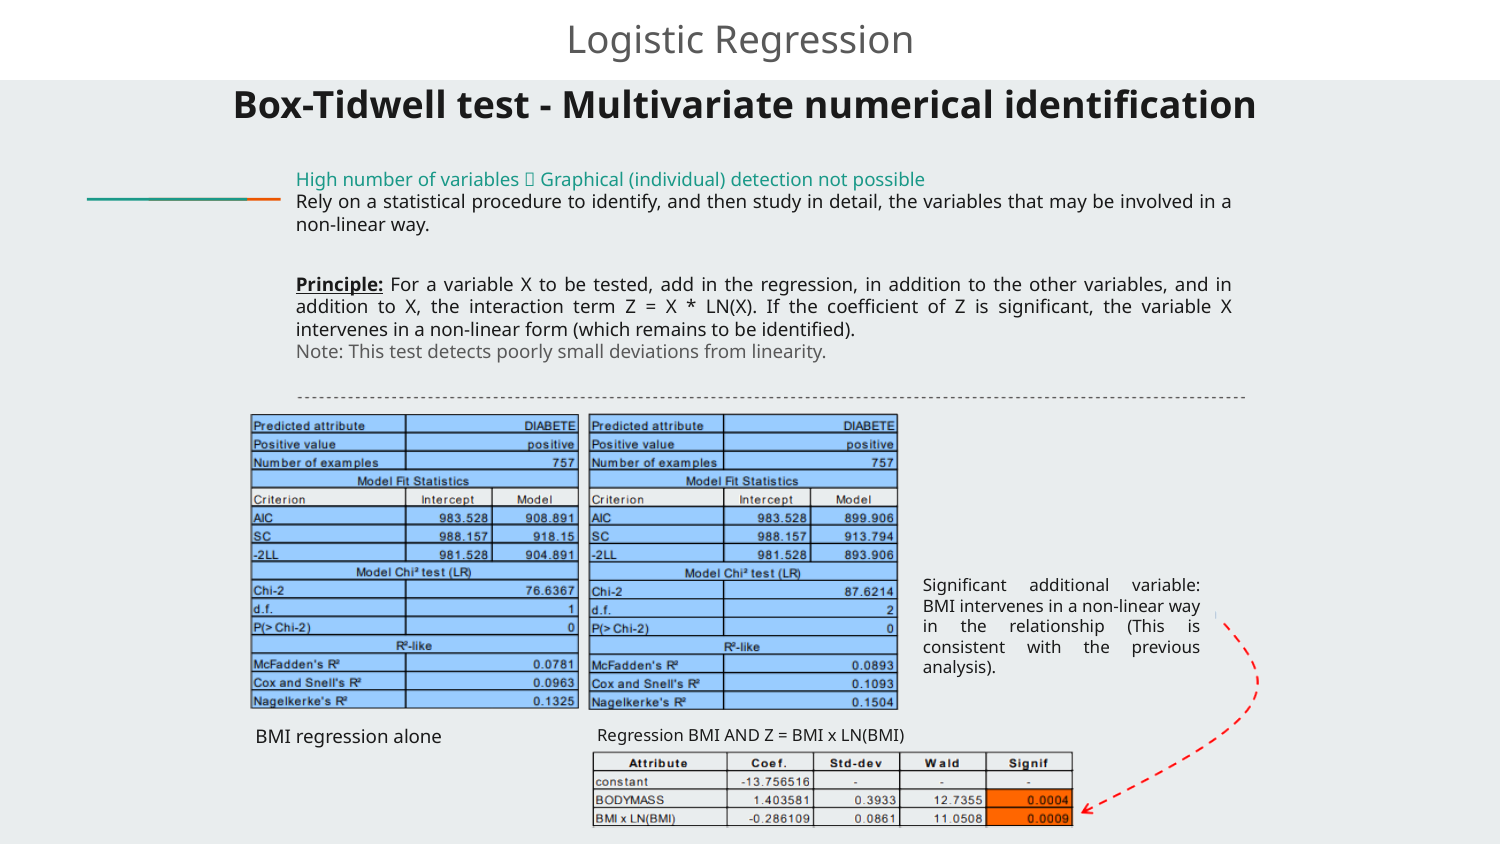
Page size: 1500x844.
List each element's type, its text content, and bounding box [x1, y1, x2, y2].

picture [241, 155, 1259, 832]
text_box Logistic Regression [462, 0, 1019, 66]
title Box-Tidwell test - Multivariate numerical identification [183, 66, 1308, 175]
